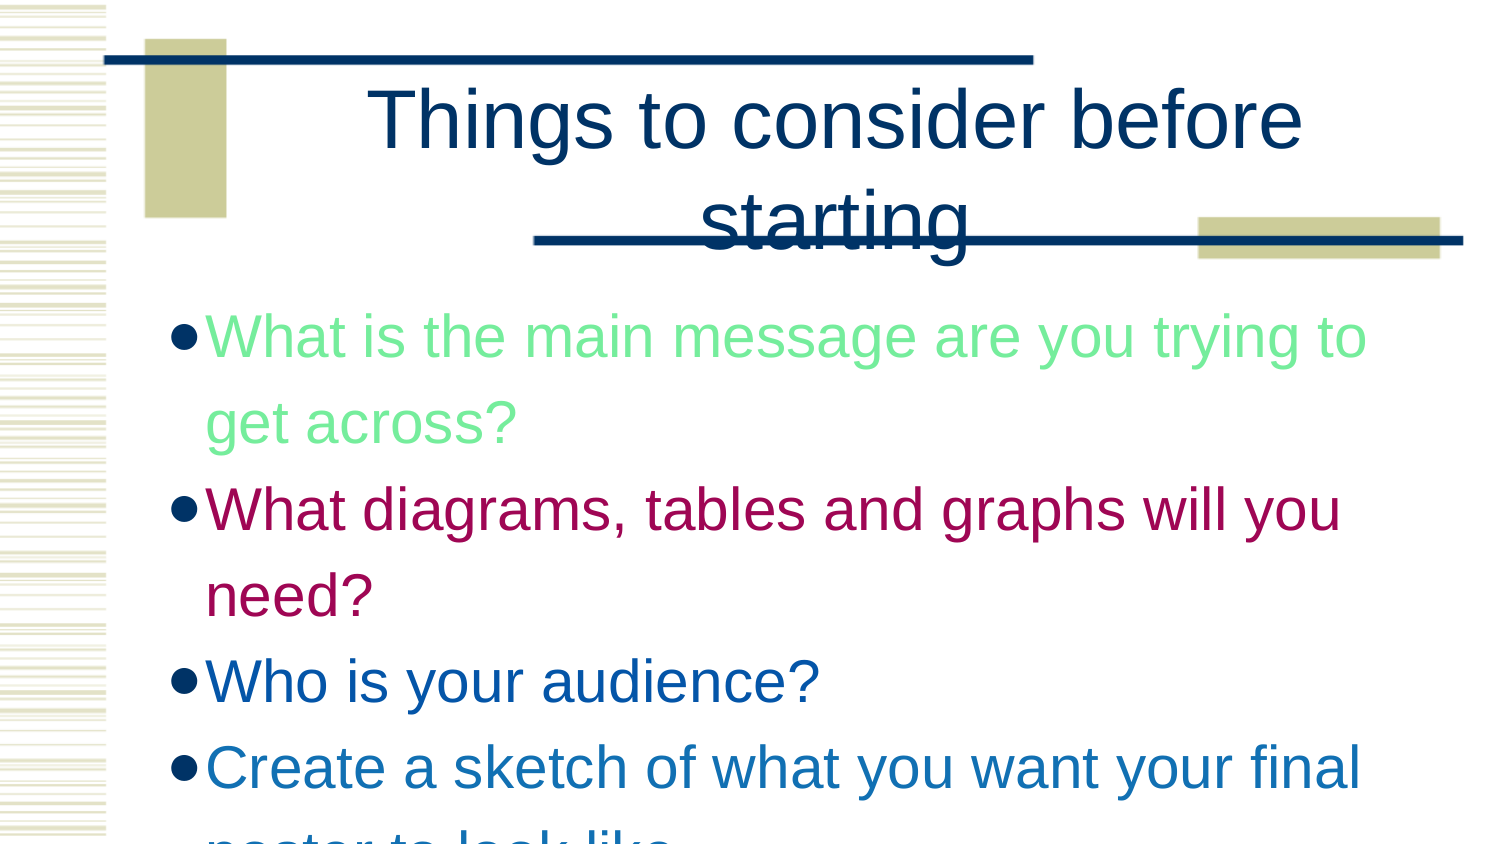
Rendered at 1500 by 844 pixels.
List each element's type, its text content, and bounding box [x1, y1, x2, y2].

title Things to consider before starting [240, 80, 1432, 251]
picture [0, 0, 1500, 844]
list What is the main message are you trying to get across? What diagrams, tables and graphs will you need? Who is your audience? Create a sketch of what you want your final poster to look like [147, 278, 1435, 753]
